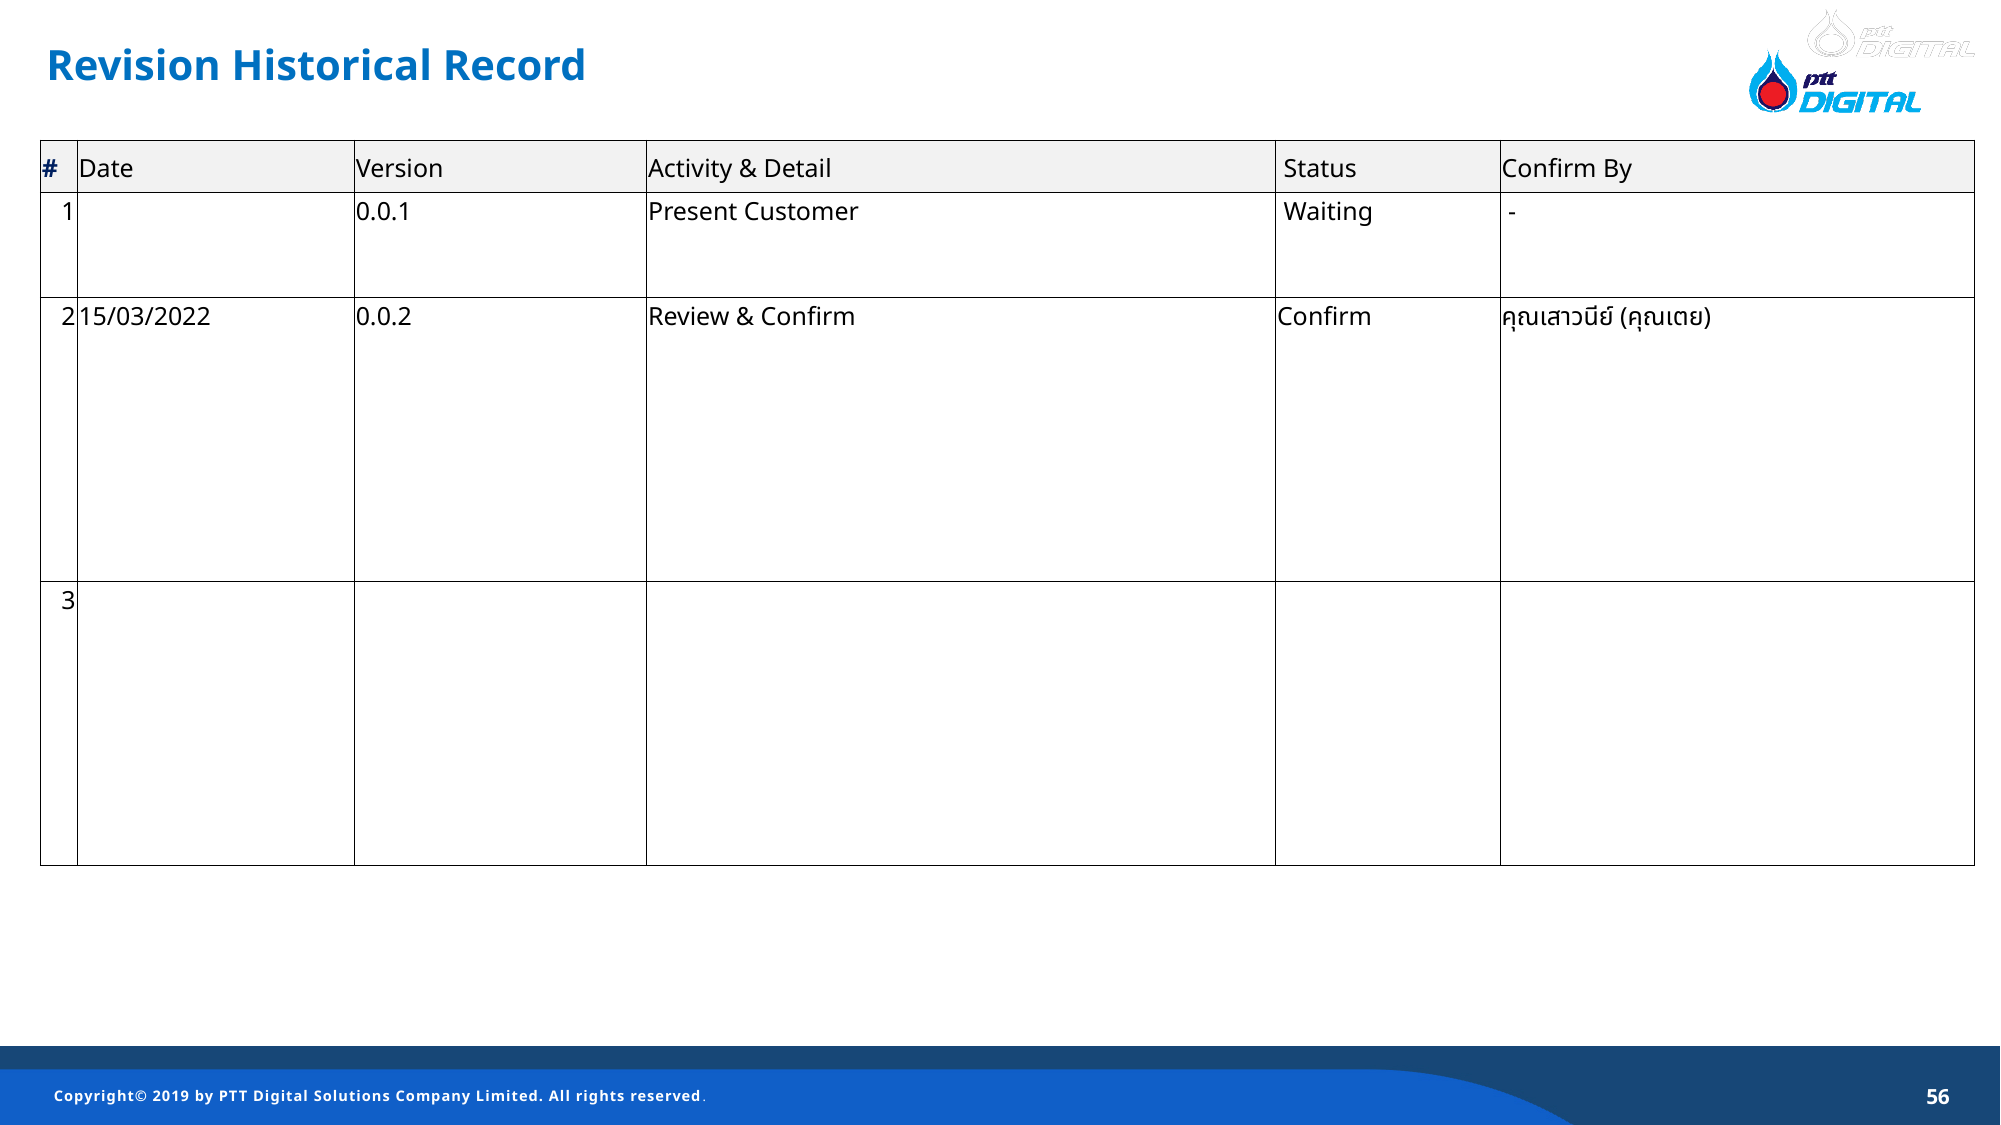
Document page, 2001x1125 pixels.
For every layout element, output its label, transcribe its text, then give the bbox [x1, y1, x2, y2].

table_cell 15/03/2022 [78, 298, 354, 581]
picture [1744, 0, 1977, 135]
table_cell [647, 582, 1275, 865]
table_cell 3 [41, 582, 77, 865]
table_cell Present Customer [647, 193, 1275, 297]
list Revision Historical Record [31, 30, 1654, 90]
slide_number 56 [1891, 1076, 1985, 1119]
table_cell Waiting [1276, 193, 1500, 297]
table_cell [1276, 582, 1500, 865]
table_header # [41, 141, 77, 192]
table_header Version [355, 141, 646, 192]
table_header Date [78, 141, 354, 192]
table_cell Confirm [1276, 298, 1500, 581]
table_cell 0.0.2 [355, 298, 646, 581]
picture [0, 1046, 2000, 1125]
table_cell 0.0.1 [355, 193, 646, 297]
table_cell 2 [41, 298, 77, 581]
table_cell คุณเสาวนีย์ (คุณเตย) [1501, 298, 1974, 581]
table_header Activity & Detail [647, 141, 1275, 192]
table_cell 1 [41, 193, 77, 297]
table_cell [355, 582, 646, 865]
table_cell Review & Confirm [647, 298, 1275, 581]
table_cell [78, 193, 354, 297]
table_cell [1501, 582, 1974, 865]
table_header Confirm By [1501, 141, 1974, 192]
table_header Status [1276, 141, 1500, 192]
table_cell [78, 582, 354, 865]
table_cell - [1501, 193, 1974, 297]
